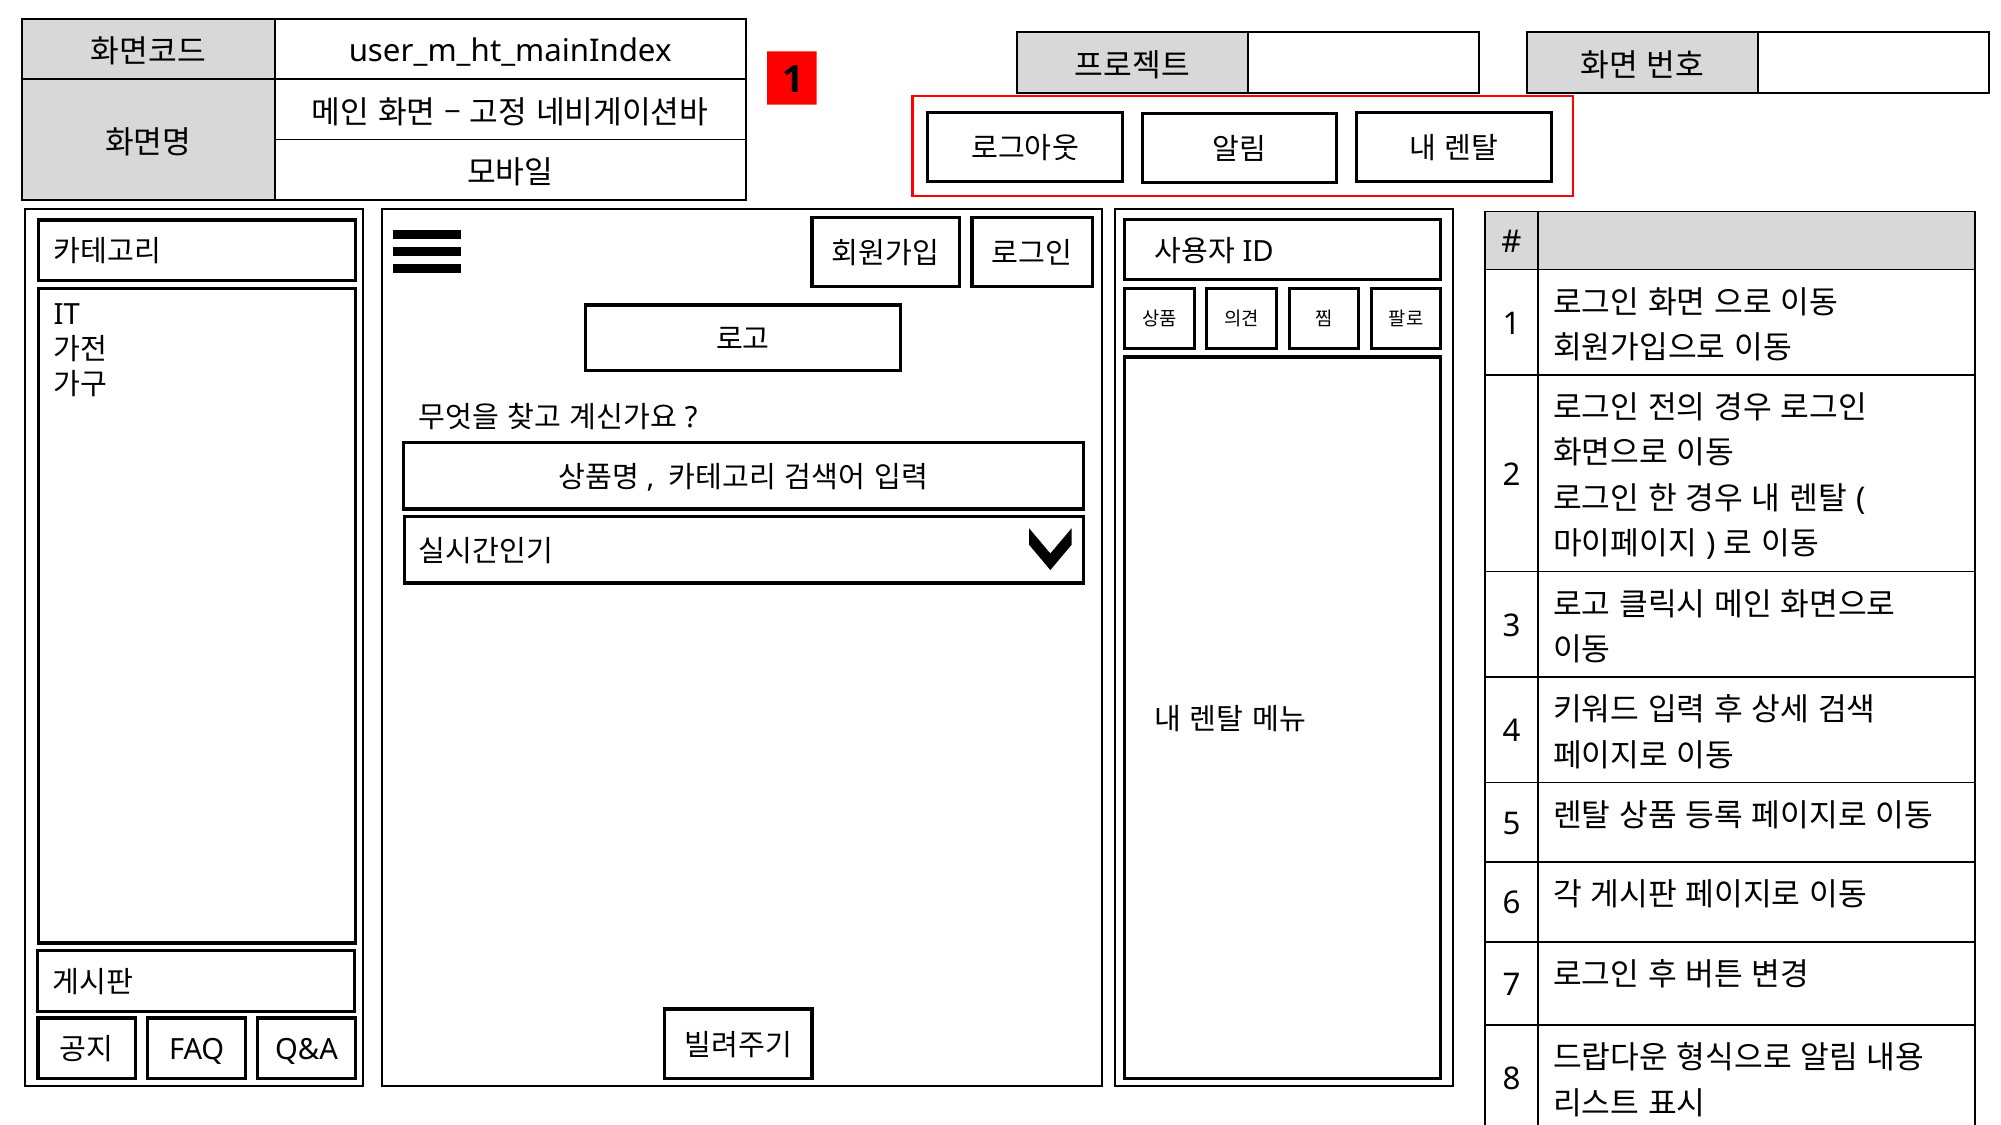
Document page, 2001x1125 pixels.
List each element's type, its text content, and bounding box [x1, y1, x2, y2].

text_box 상품명, 카테고리 검색어 입력 [403, 451, 1084, 510]
table_cell 6 [1486, 863, 1537, 941]
text_box 찜 [1288, 287, 1360, 349]
text_box 무엇을 찾고 계신가요? [403, 382, 1084, 451]
table_header [1539, 212, 1974, 269]
table_cell 모바일 [276, 140, 745, 199]
table_cell 드랍다운 형식으로 알림 내용 리스트 표시 [1539, 1026, 1974, 1125]
text_box 사용자ID [1123, 218, 1442, 281]
table_cell 메인 화면 – 고정 네비게이션바 [276, 80, 745, 139]
table_cell 각 게시판 페이지로 이동 [1539, 863, 1974, 941]
table_cell 로고 클릭시 메인 화면으로 이동 [1539, 572, 1974, 676]
text_box [382, 208, 1102, 1087]
text_box 게시판 [37, 950, 355, 1012]
table_header 화면코드 [23, 20, 274, 78]
table_header [1759, 33, 1988, 92]
table_header 화면 번호 [1528, 33, 1757, 92]
text_box 상품 [1124, 287, 1195, 349]
text_box 의견 [1206, 287, 1277, 349]
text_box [393, 234, 461, 269]
text_box [911, 95, 1574, 197]
text_box [1115, 208, 1454, 1087]
text_box 팔로 [1370, 287, 1442, 349]
table_cell 로그인 후 버튼 변경 [1539, 943, 1974, 1024]
table_cell 5 [1486, 783, 1537, 861]
table_cell 1 [1486, 270, 1537, 374]
table_cell 로그인 전의 경우 로그인 화면으로 이동 로그인 한 경우 내 렌탈(마이페이지)로 이동 [1539, 376, 1974, 571]
table_cell 렌탈 상품 등록 페이지로 이동 [1539, 783, 1974, 861]
text_box IT 가전 가구 [38, 287, 356, 944]
table_cell 화면명 [23, 80, 274, 199]
text_box [1029, 528, 1072, 571]
text_box 내 렌탈 메뉴 [1123, 356, 1442, 1079]
text_box Q&A [257, 1017, 356, 1079]
text_box 로고 [584, 304, 902, 372]
text_box 빌려주기 [663, 1008, 813, 1079]
text_box 실시간인기 [403, 515, 1085, 584]
table_header 프로젝트 [1018, 33, 1247, 92]
text_box 카테고리 [38, 219, 356, 281]
table_header [1249, 33, 1478, 92]
text_box 로그인 [971, 216, 1094, 288]
table_cell 키워드 입력 후 상세 검색 페이지로 이동 [1539, 678, 1974, 782]
table_cell 7 [1486, 943, 1537, 1024]
table_header user_m_ht_mainIndex [276, 20, 745, 78]
table_cell 2 [1486, 376, 1537, 571]
table_cell 4 [1486, 678, 1537, 782]
table_header # [1486, 212, 1537, 269]
table_cell 3 [1486, 572, 1537, 676]
table_cell 로그인 화면 으로 이동 회원가입으로 이동 [1539, 270, 1974, 374]
table_cell 8 [1486, 1026, 1537, 1125]
text_box [25, 208, 364, 1087]
text_box 1 [767, 51, 817, 105]
text_box FAQ [147, 1017, 247, 1079]
text_box 회원가입 [811, 216, 961, 288]
